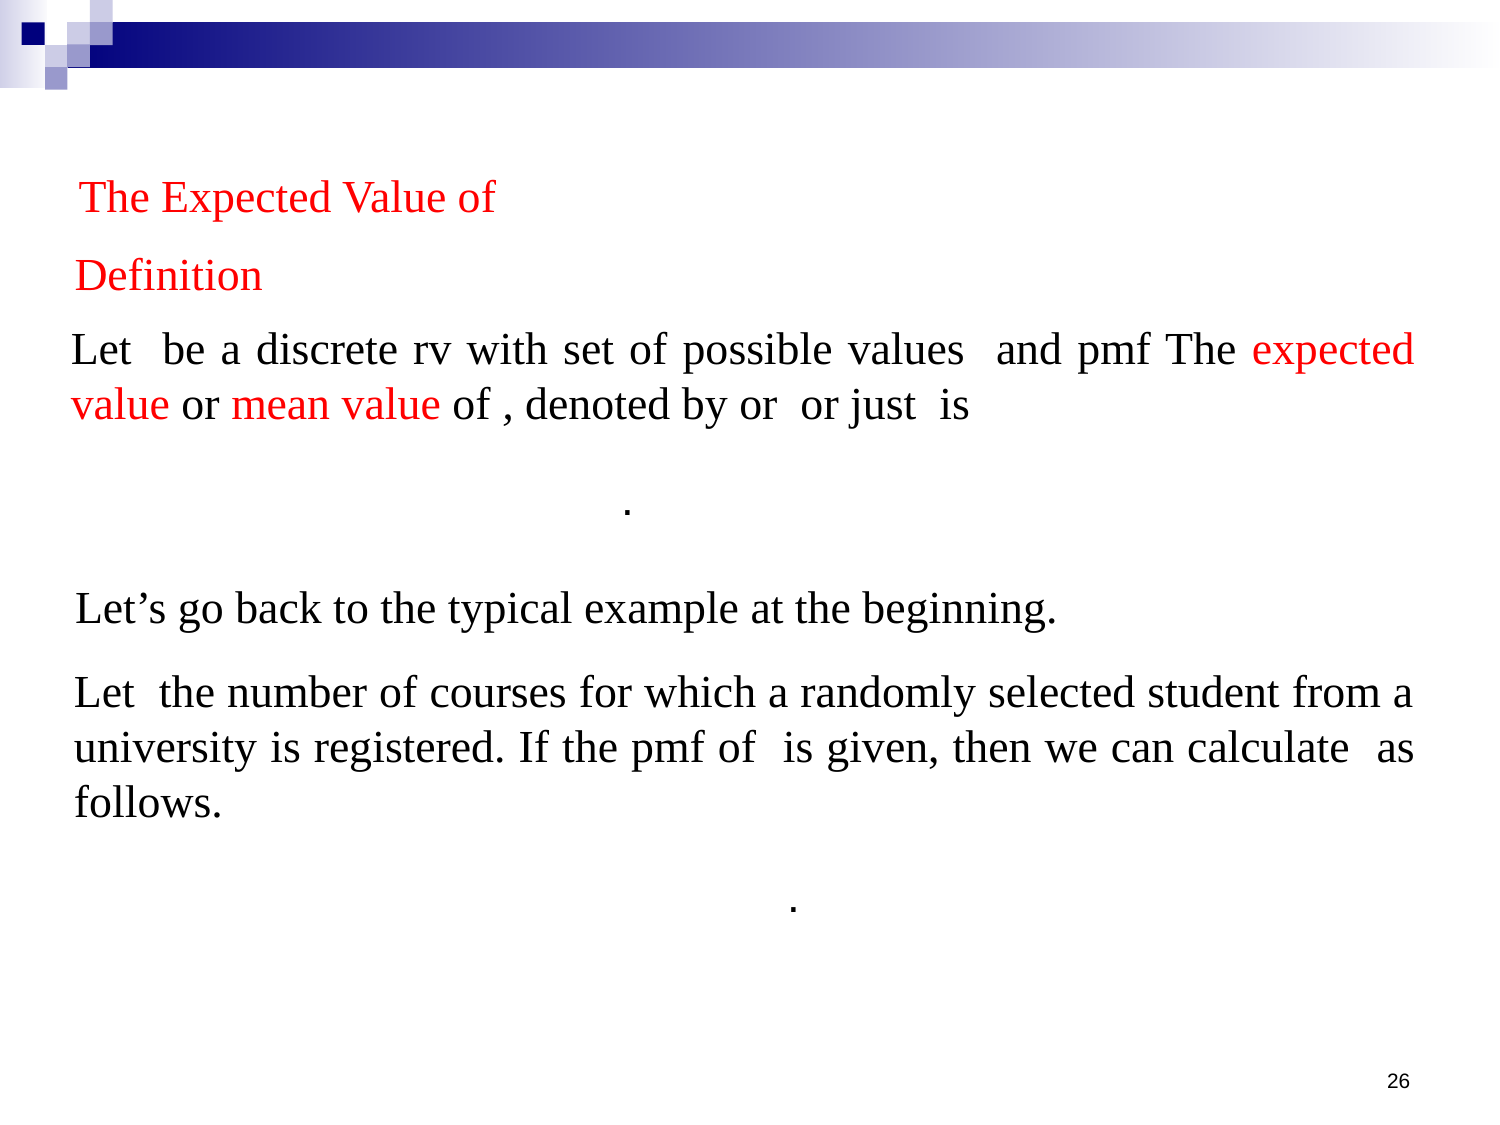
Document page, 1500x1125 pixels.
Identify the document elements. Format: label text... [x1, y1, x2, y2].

text_box Definition [59, 237, 297, 308]
slide_number 26 [1074, 1024, 1426, 1101]
text_box Let’s go back to the typical example at the beginning. [60, 569, 1208, 640]
